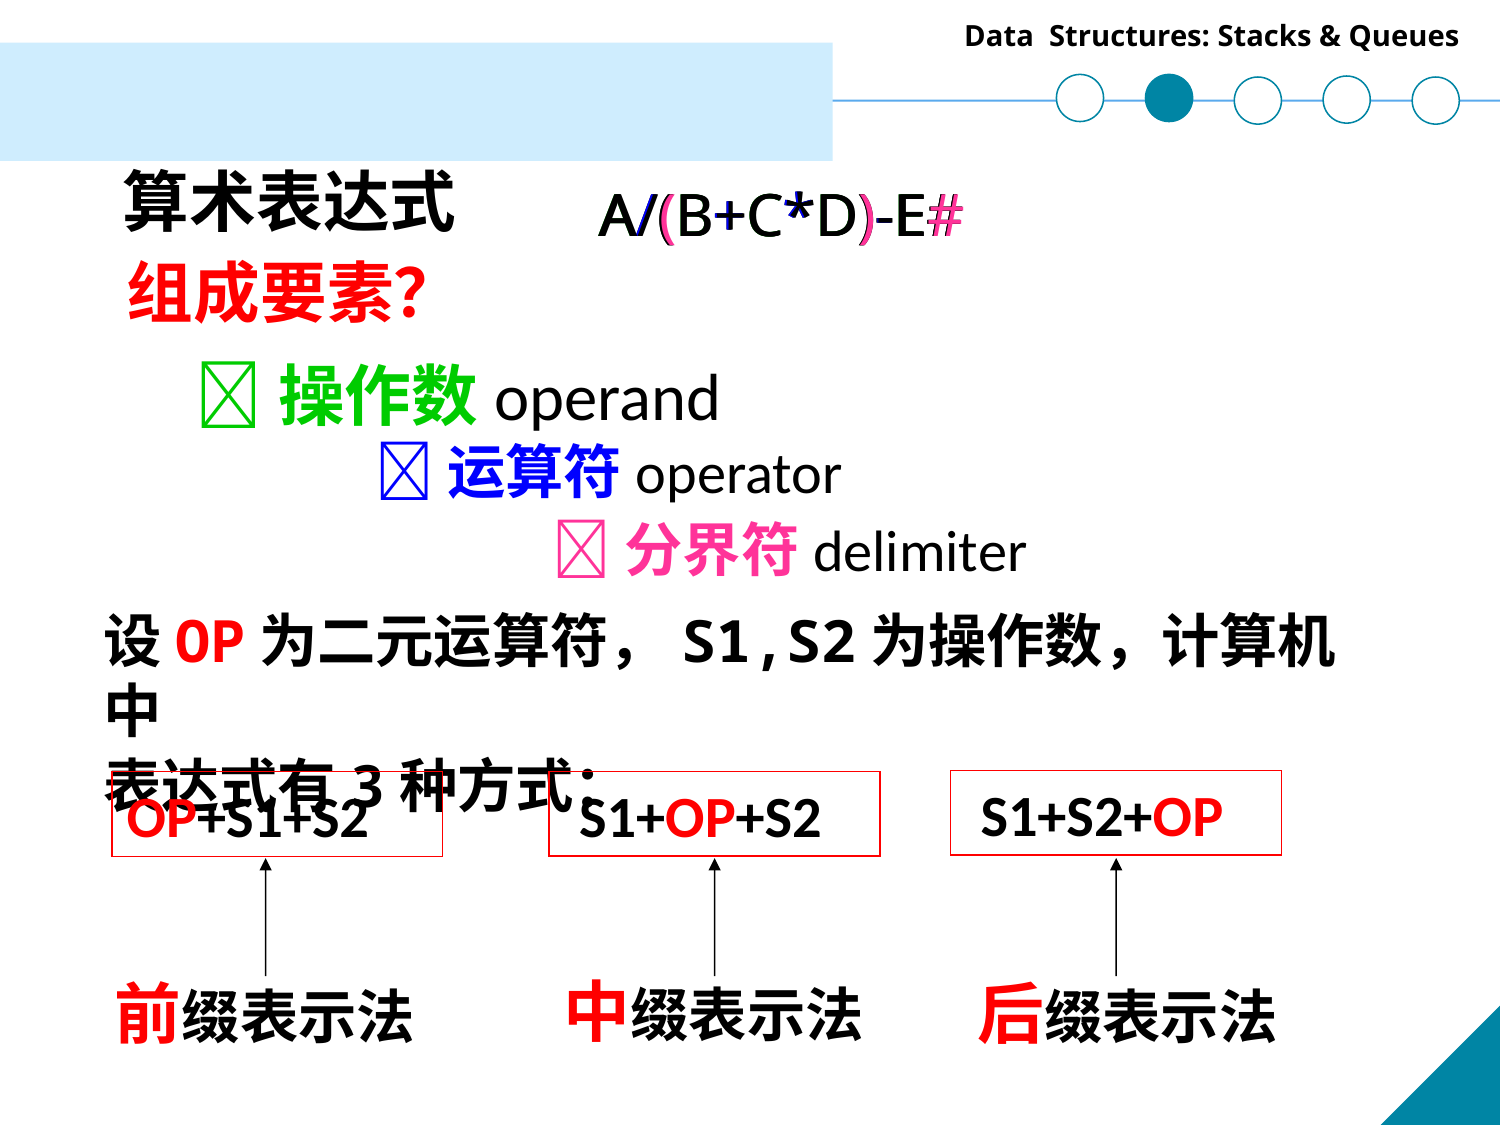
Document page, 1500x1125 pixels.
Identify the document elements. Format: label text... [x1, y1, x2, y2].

text_box 中缀表示法 [549, 961, 892, 1057]
text_box OP+S1+S2 [111, 771, 443, 857]
text_box [1110, 858, 1123, 977]
text_box [259, 858, 272, 977]
text_box [1056, 74, 1104, 122]
text_box A/(B+C*D)-E# [585, 170, 1011, 256]
text_box 前缀表示法 [100, 964, 443, 1059]
text_box S1+S2+OP [950, 770, 1282, 856]
text_box 运算符operator [360, 427, 951, 583]
text_box S1+OP+S2 [549, 771, 880, 857]
text_box [708, 858, 721, 977]
text_box [1234, 77, 1282, 125]
text_box 组成要素？ [112, 243, 514, 339]
text_box 设OP为二元运算符，S1,S2为操作数，计算机中 表达式有3种方式： [88, 596, 1394, 827]
title 算术表达式 [107, 152, 522, 269]
text_box [1145, 74, 1193, 122]
text_box [1323, 76, 1371, 124]
text_box [1412, 77, 1460, 125]
text_box 操作数operand [180, 361, 869, 459]
text_box 后缀表示法 [962, 964, 1306, 1059]
text_box 分界符delimiter [537, 505, 1093, 690]
